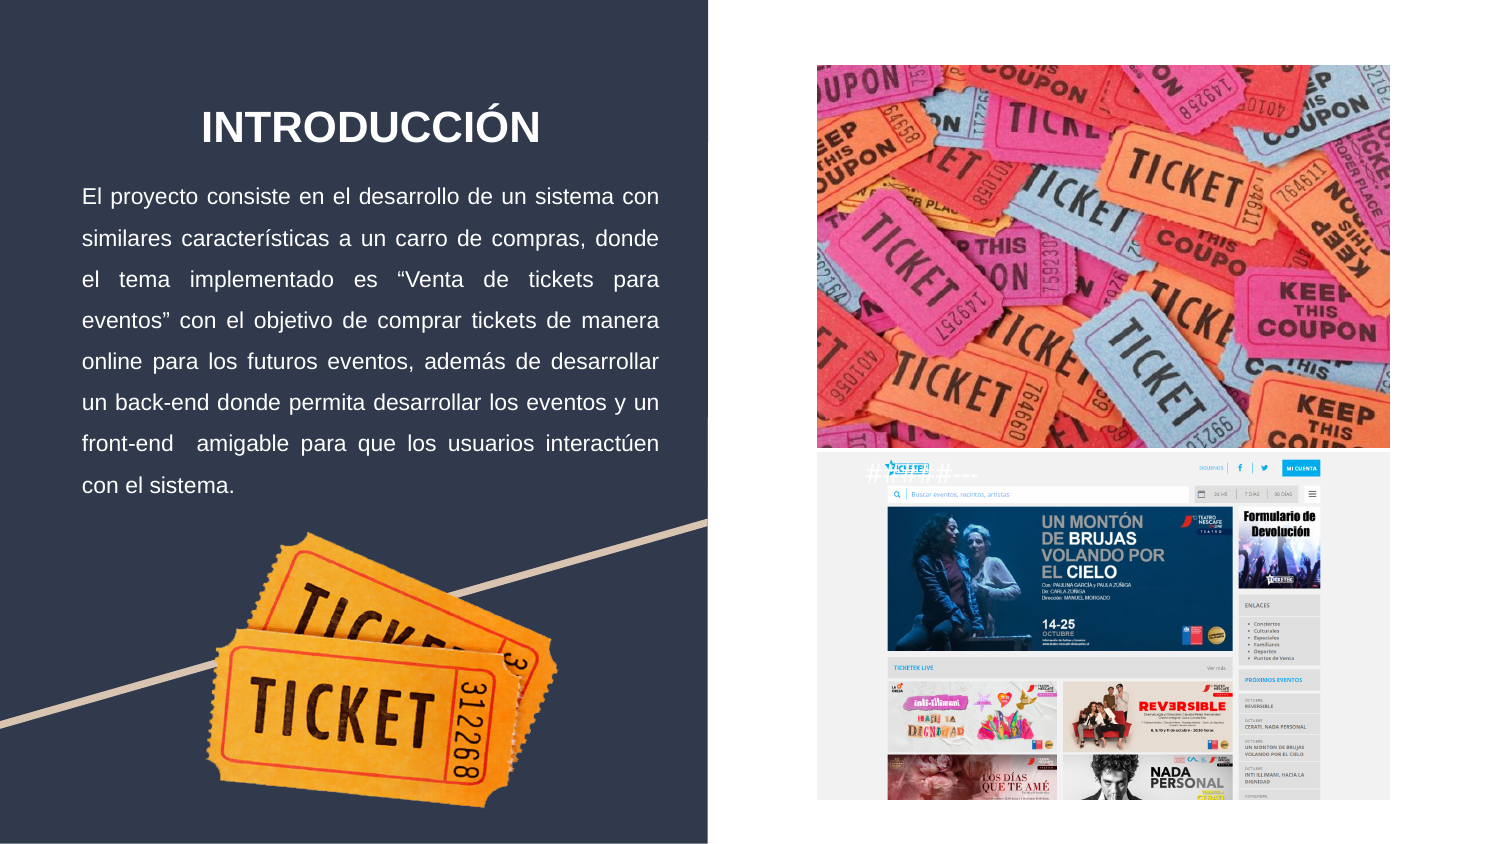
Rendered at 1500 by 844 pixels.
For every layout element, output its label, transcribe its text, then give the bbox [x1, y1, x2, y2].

picture [188, 499, 566, 824]
picture [817, 452, 1390, 800]
picture [817, 65, 1390, 449]
title INTRODUCCIÓN El proyecto consiste en el desarrollo de un sistema con similares características a un carro de compras, donde el tema implementado es “Venta de tickets para eventos” con el objetivo de comprar tickets de manera online para los futuros eventos, además de desarrollar un back-end donde permita desarrollar los eventos y un front-end amigable para que los usuarios interactúen con el sistema. [66, 57, 675, 470]
